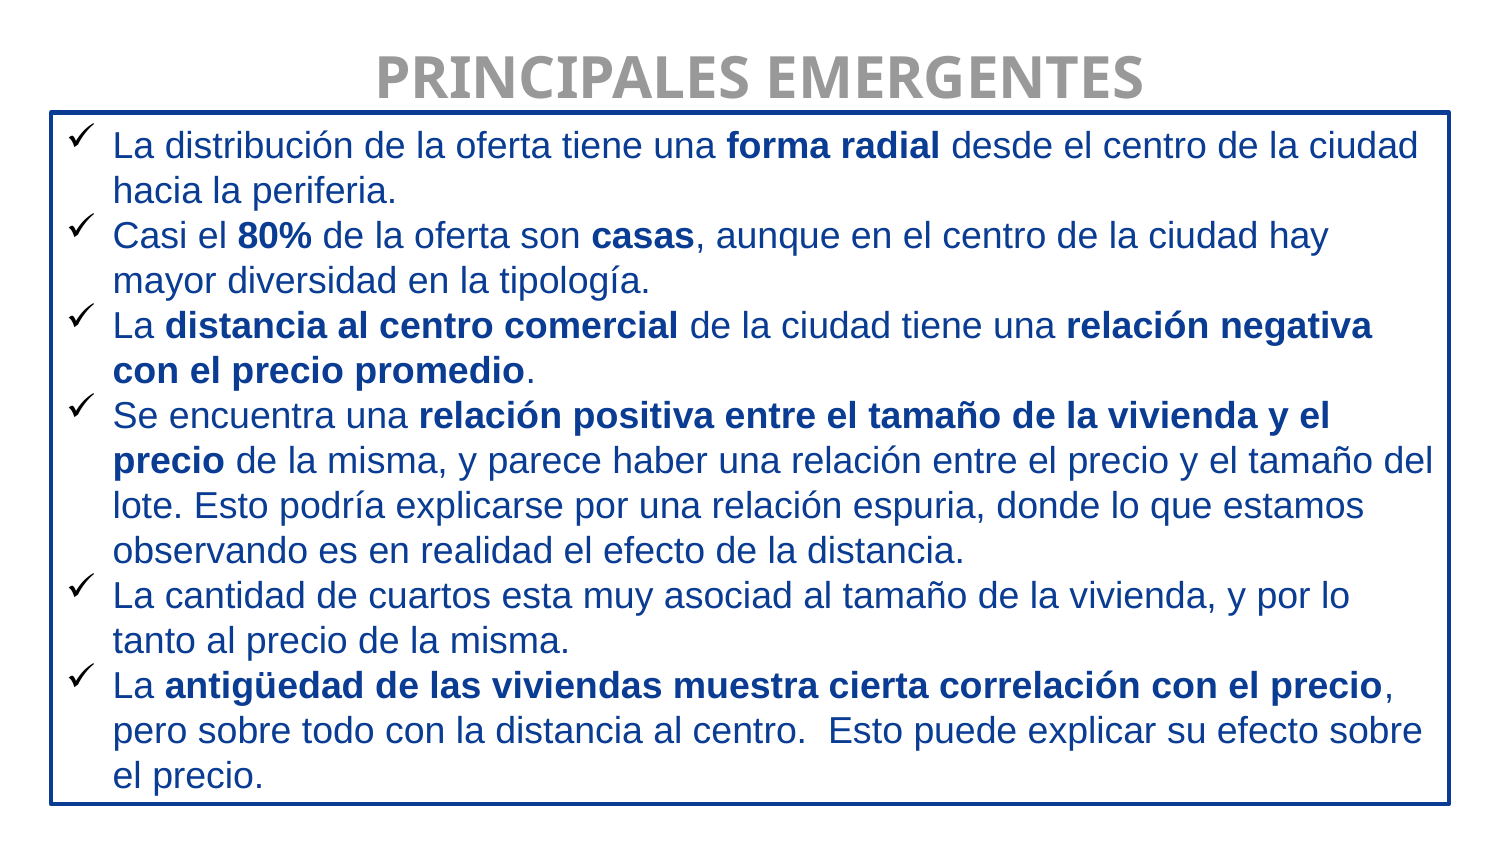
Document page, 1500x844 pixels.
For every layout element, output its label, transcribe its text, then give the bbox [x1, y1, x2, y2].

subtitle PRINCIPALES EMERGENTES [51, 25, 1449, 110]
text_box La distribución de la oferta tiene una forma radial desde el centro de la ciudad hacia la periferia. Casi el 80% de la oferta son casas, aunque en el centro de la ciudad hay mayor diversidad en la tipología. La distancia al centro comercial de la ciudad tiene una relación negativa con el precio promedio. Se encuentra una relación positiva entre el tamaño de la vivienda y el precio de la misma, y parece haber una relación entre el precio y el tamaño del lote. Esto podría explicarse por una relación espuria, donde lo que estamos observando es en realidad el efecto de la distancia. La cantidad de cuartos esta muy asociad al tamaño de la vivienda, y por lo tanto al precio de la misma. La antigüedad de las viviendas muestra cierta correlación con el precio, pero sobre todo con la distancia al centro. Esto puede explicar su efecto sobre el precio. [49, 110, 1451, 806]
